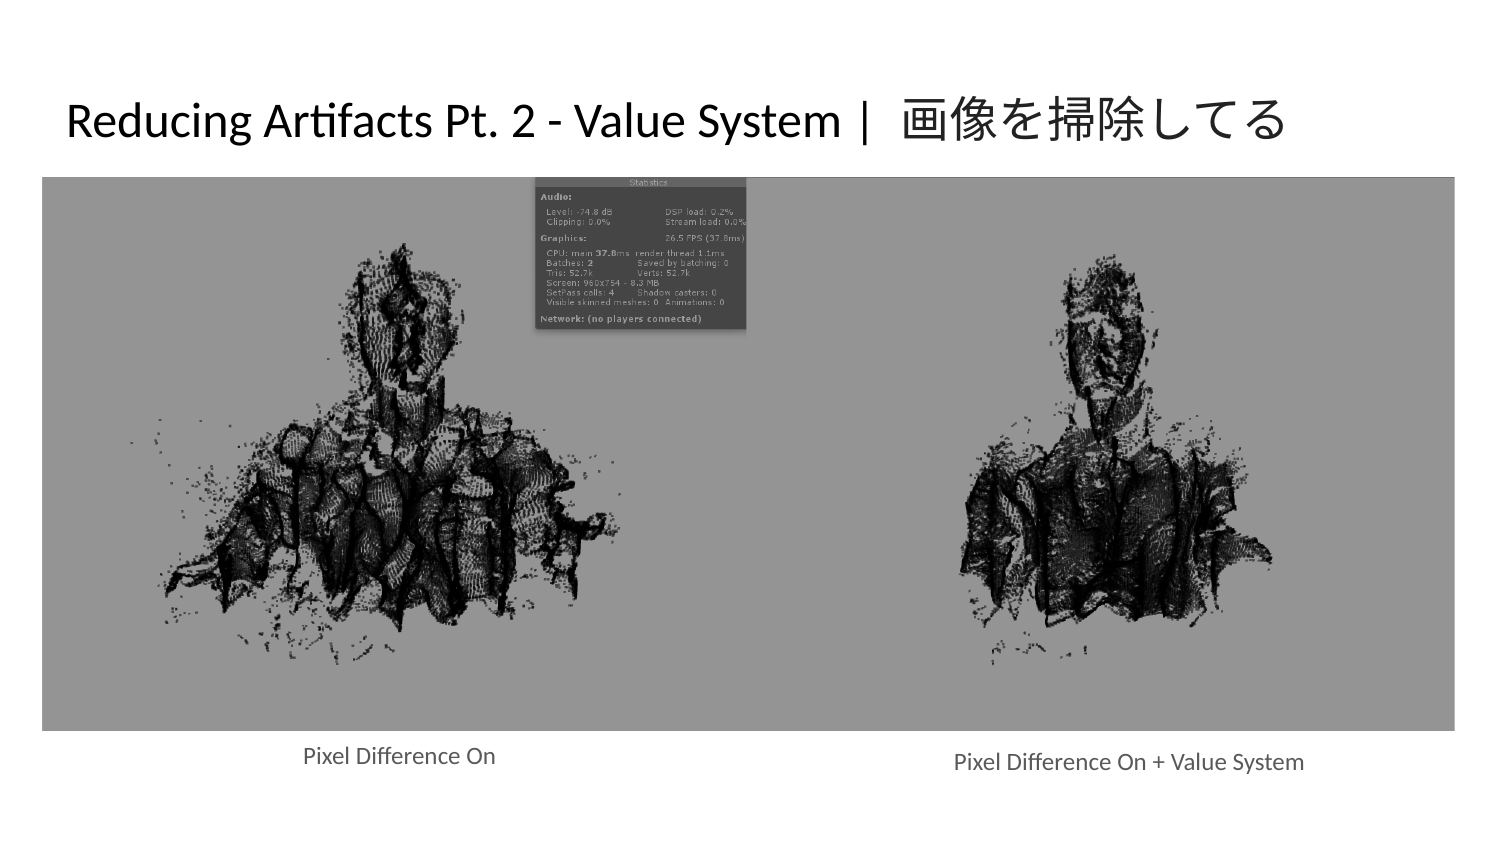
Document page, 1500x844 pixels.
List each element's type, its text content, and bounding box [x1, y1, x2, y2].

picture [41, 176, 1455, 731]
text_box Pixel Difference On + Value System [804, 737, 1455, 768]
text_box Pixel Difference On [216, 739, 583, 762]
title Reducing Artifacts Pt. 2 - Value System | 画像を掃除してる [51, 72, 1449, 167]
